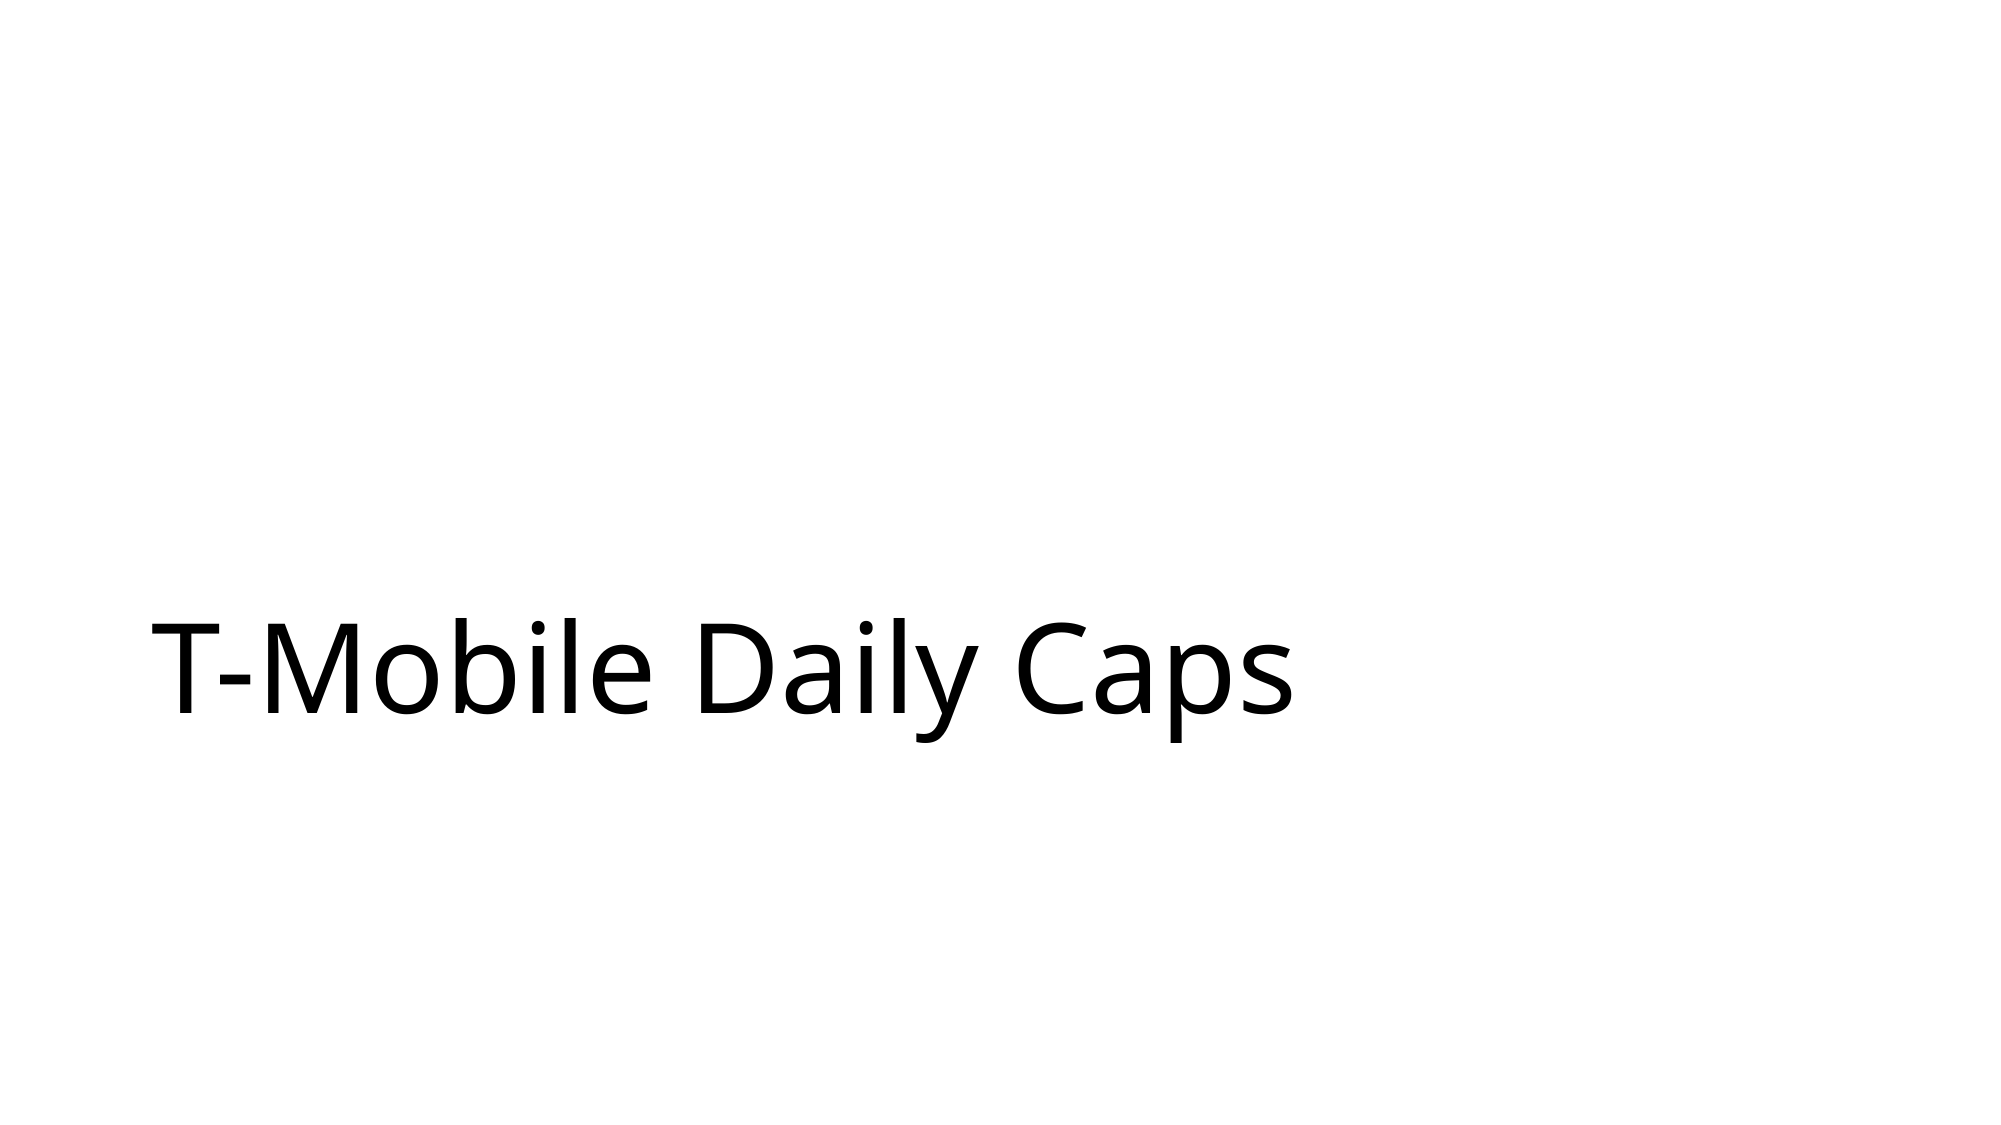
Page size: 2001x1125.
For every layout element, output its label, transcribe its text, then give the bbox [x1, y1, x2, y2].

title T-Mobile Daily Caps [136, 280, 1862, 749]
